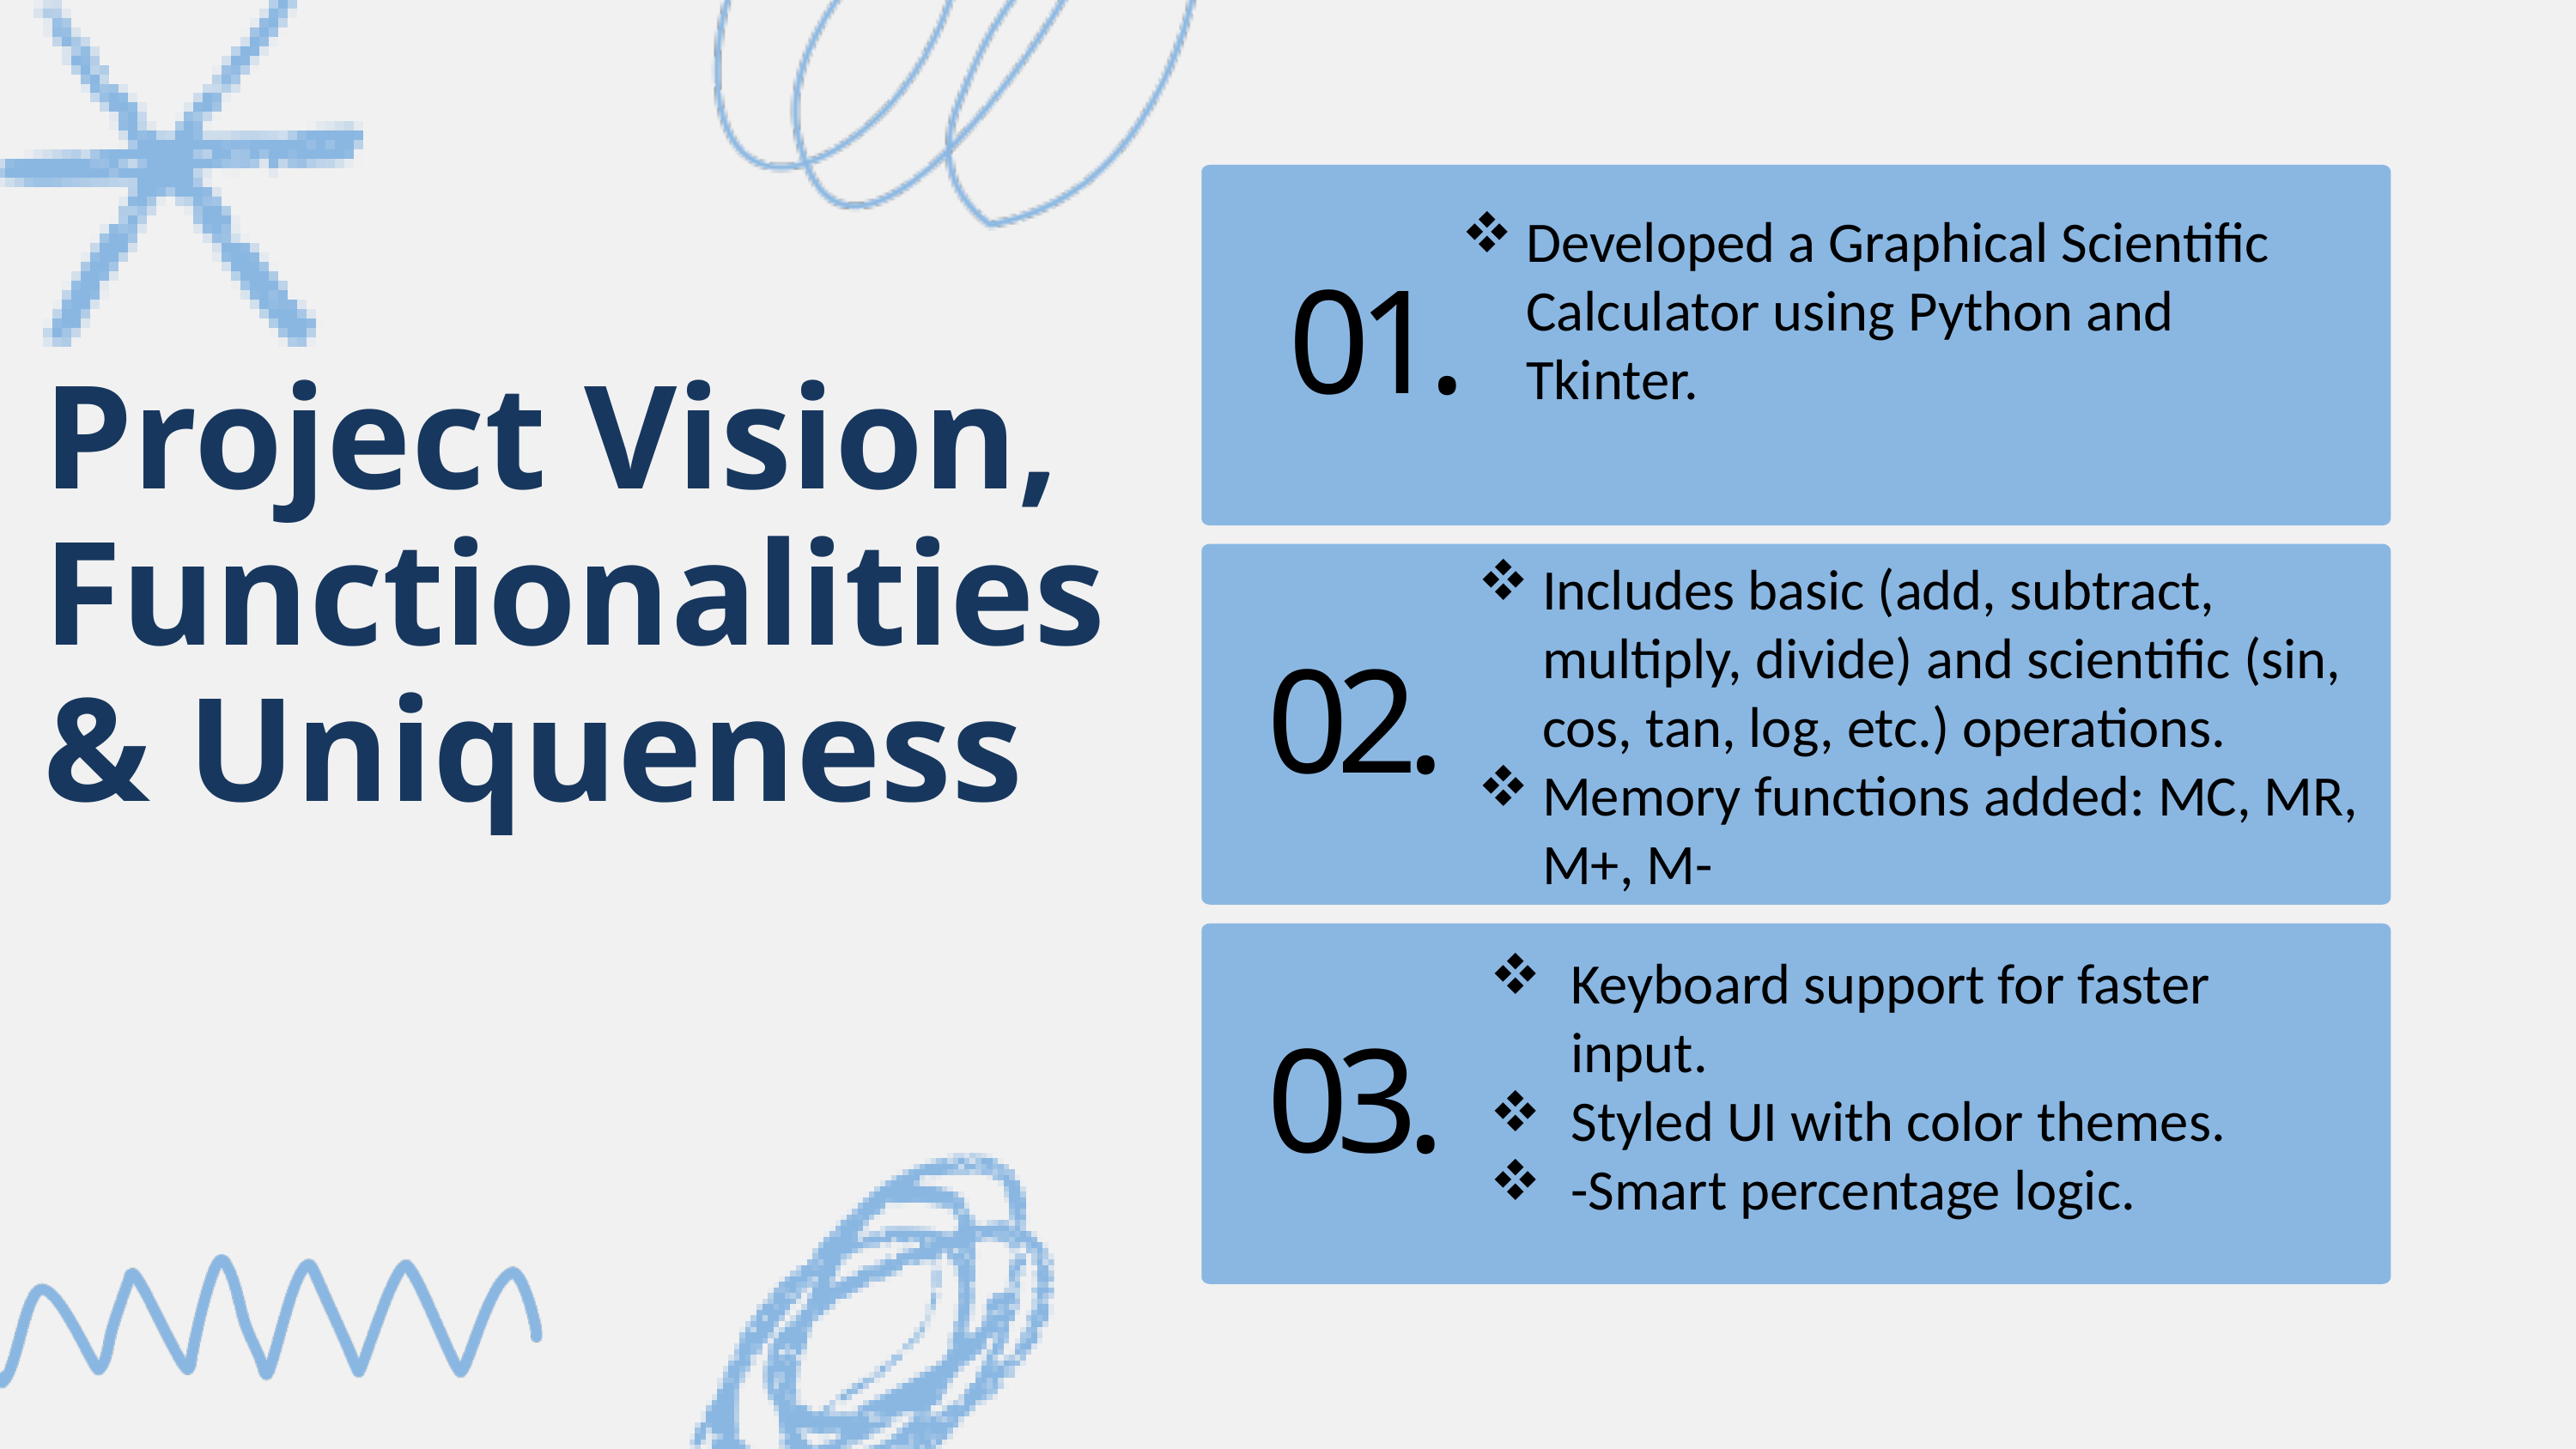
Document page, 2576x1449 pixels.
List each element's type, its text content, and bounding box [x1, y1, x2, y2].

text_box [690, 1153, 1054, 1449]
text_box Project Vision, Functionalities & Uniqueness [42, 361, 1202, 830]
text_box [1200, 923, 2391, 1285]
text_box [1200, 543, 2391, 905]
text_box [582, 0, 1285, 231]
text_box [0, 1254, 543, 1389]
text_box [0, 0, 363, 347]
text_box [1200, 164, 2391, 526]
